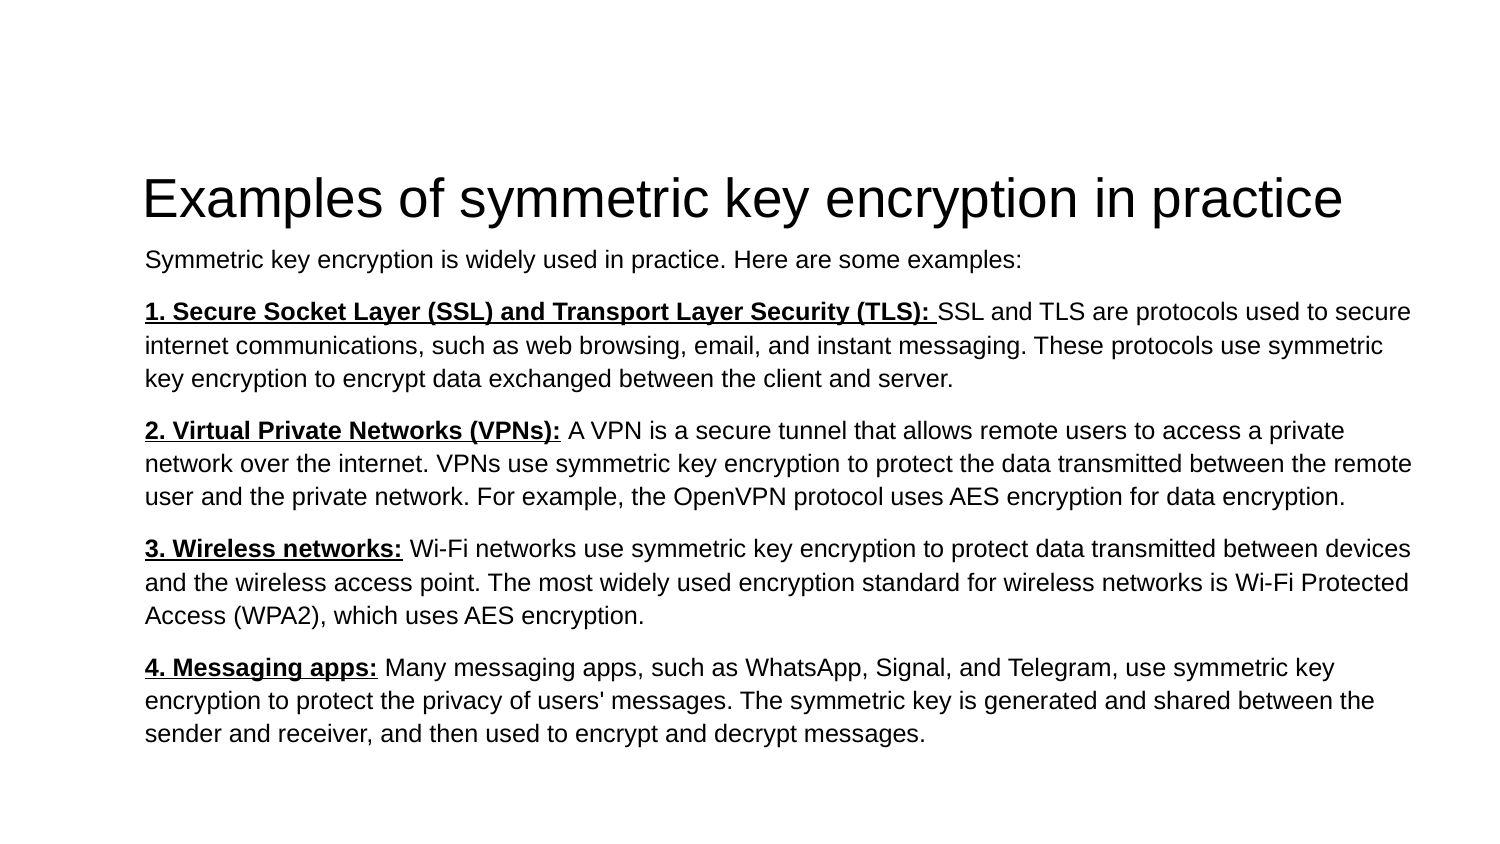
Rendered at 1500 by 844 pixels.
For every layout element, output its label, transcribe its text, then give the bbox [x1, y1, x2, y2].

list Symmetric key encryption is widely used in practice. Here are some examples: 1. Secure Socket Layer (SSL) and Transport Layer Security (TLS): SSL and TLS are protocols used to secure internet communications, such as web browsing, email, and instant messaging. These protocols use symmetric key encryption to encrypt data exchanged between the client and server. 2. Virtual Private Networks (VPNs): A VPN is a secure tunnel that allows remote users to access a private network over the internet. VPNs use symmetric key encryption to protect the data transmitted between the remote user and the private network. For example, the OpenVPN protocol uses AES encryption for data encryption. 3. Wireless networks: Wi-Fi networks use symmetric key encryption to protect data transmitted between devices and the wireless access point. The most widely used encryption standard for wireless networks is Wi-Fi Protected Access (WPA2), which uses AES encryption. 4. Messaging apps: Many messaging apps, such as WhatsApp, Signal, and Telegram, use symmetric key encryption to protect the privacy of users' messages. The symmetric key is generated and shared between the sender and receiver, and then used to encrypt and decrypt messages. [135, 235, 1421, 776]
title Examples of symmetric key encryption in practice [131, 118, 1369, 236]
